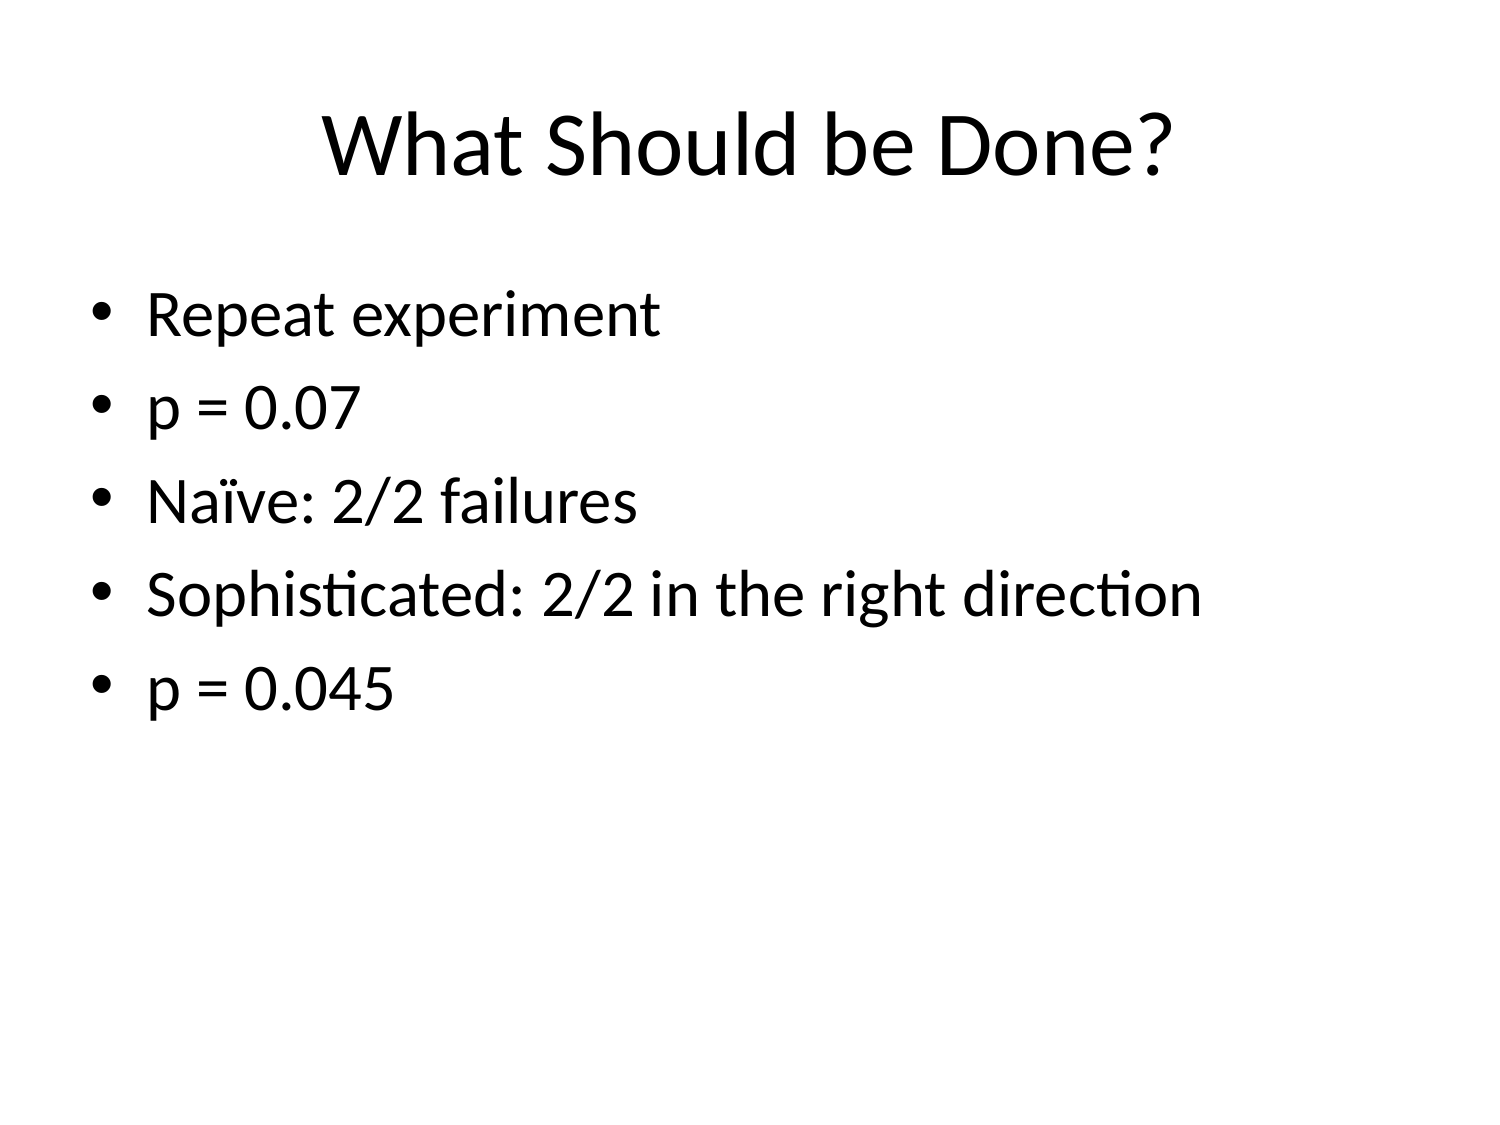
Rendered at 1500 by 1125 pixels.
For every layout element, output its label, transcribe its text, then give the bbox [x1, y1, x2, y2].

list Repeat experiment p = 0.07 Naïve: 2/2 failures Sophisticated: 2/2 in the right direction p = 0.045 [75, 262, 1425, 1005]
title What Should be Done? [75, 45, 1425, 233]
